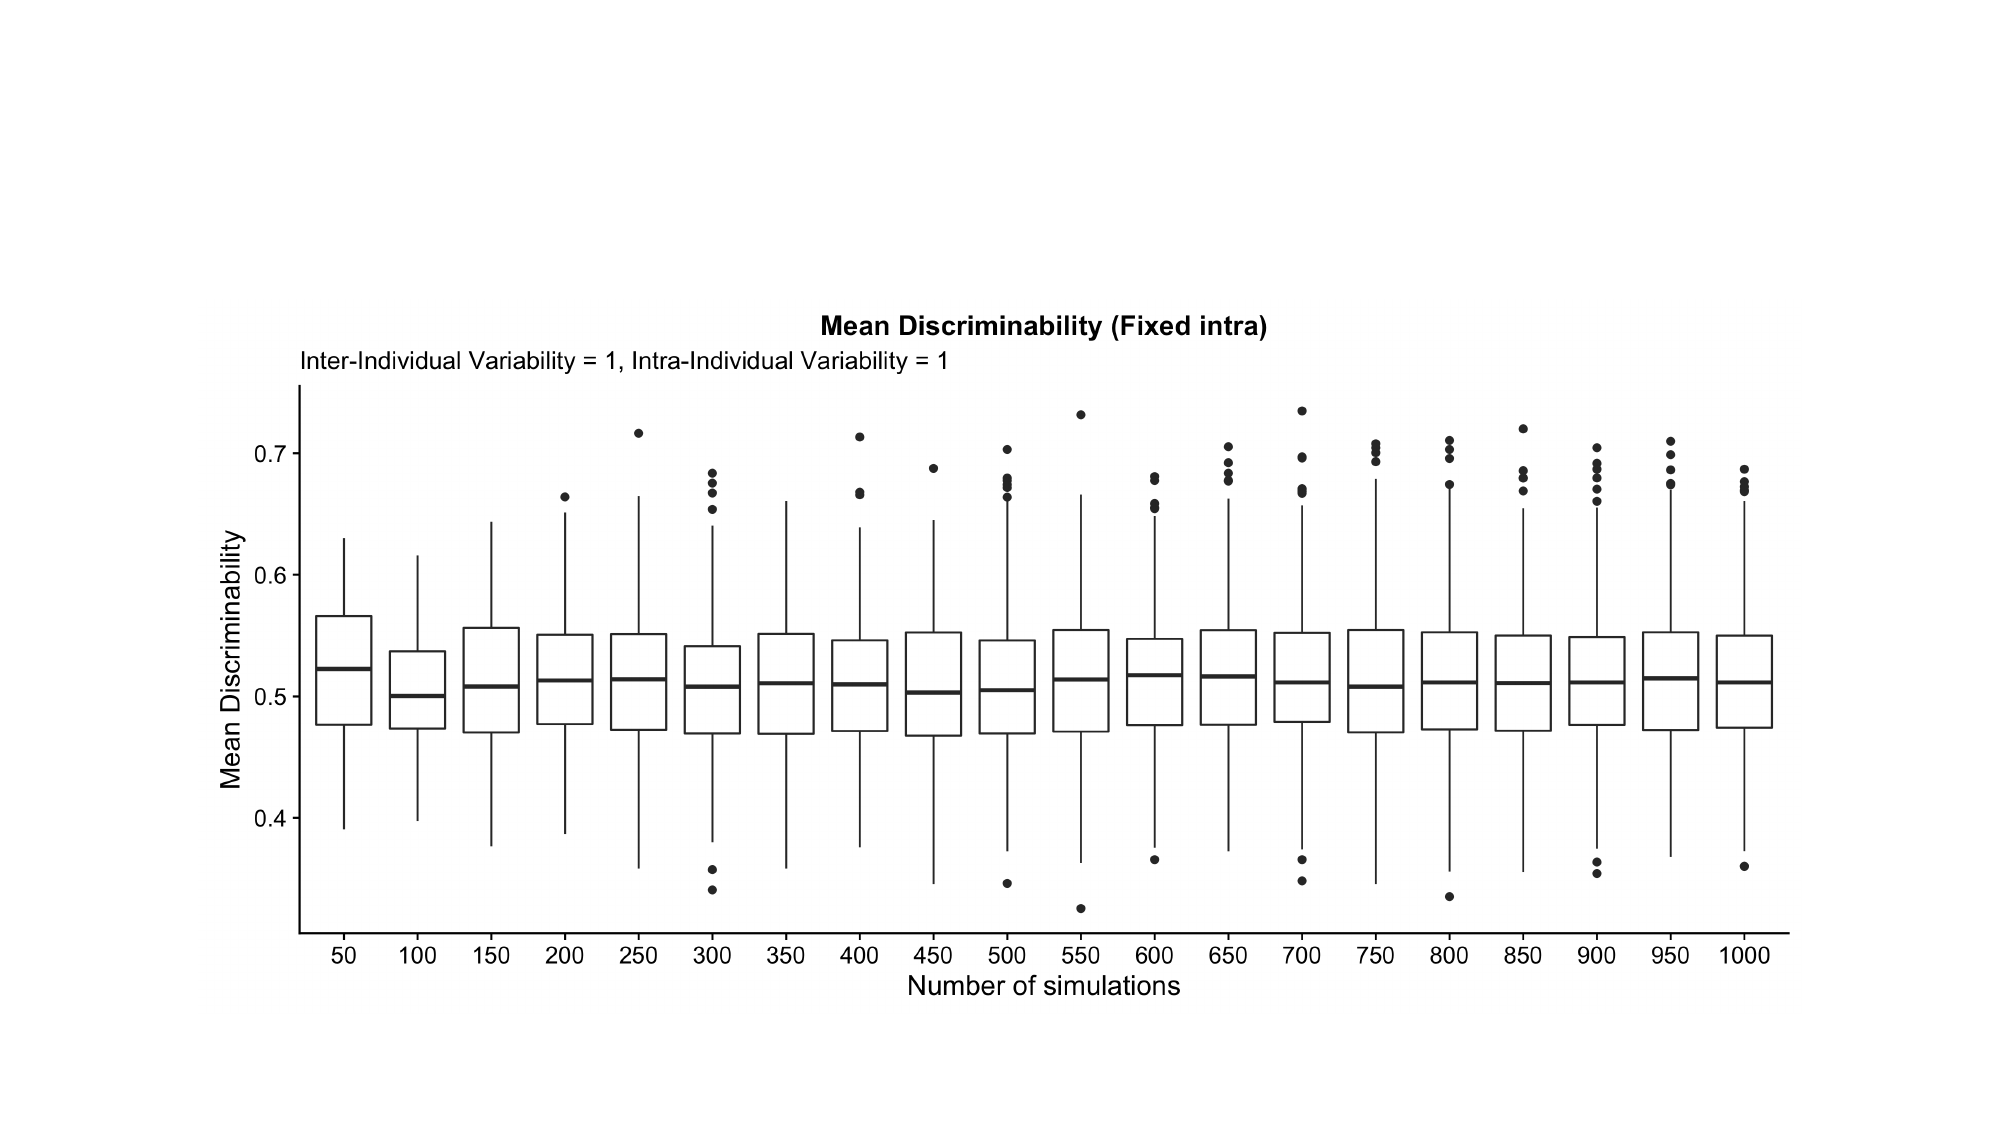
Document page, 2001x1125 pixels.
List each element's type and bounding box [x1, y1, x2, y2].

list [198, 299, 1802, 1014]
